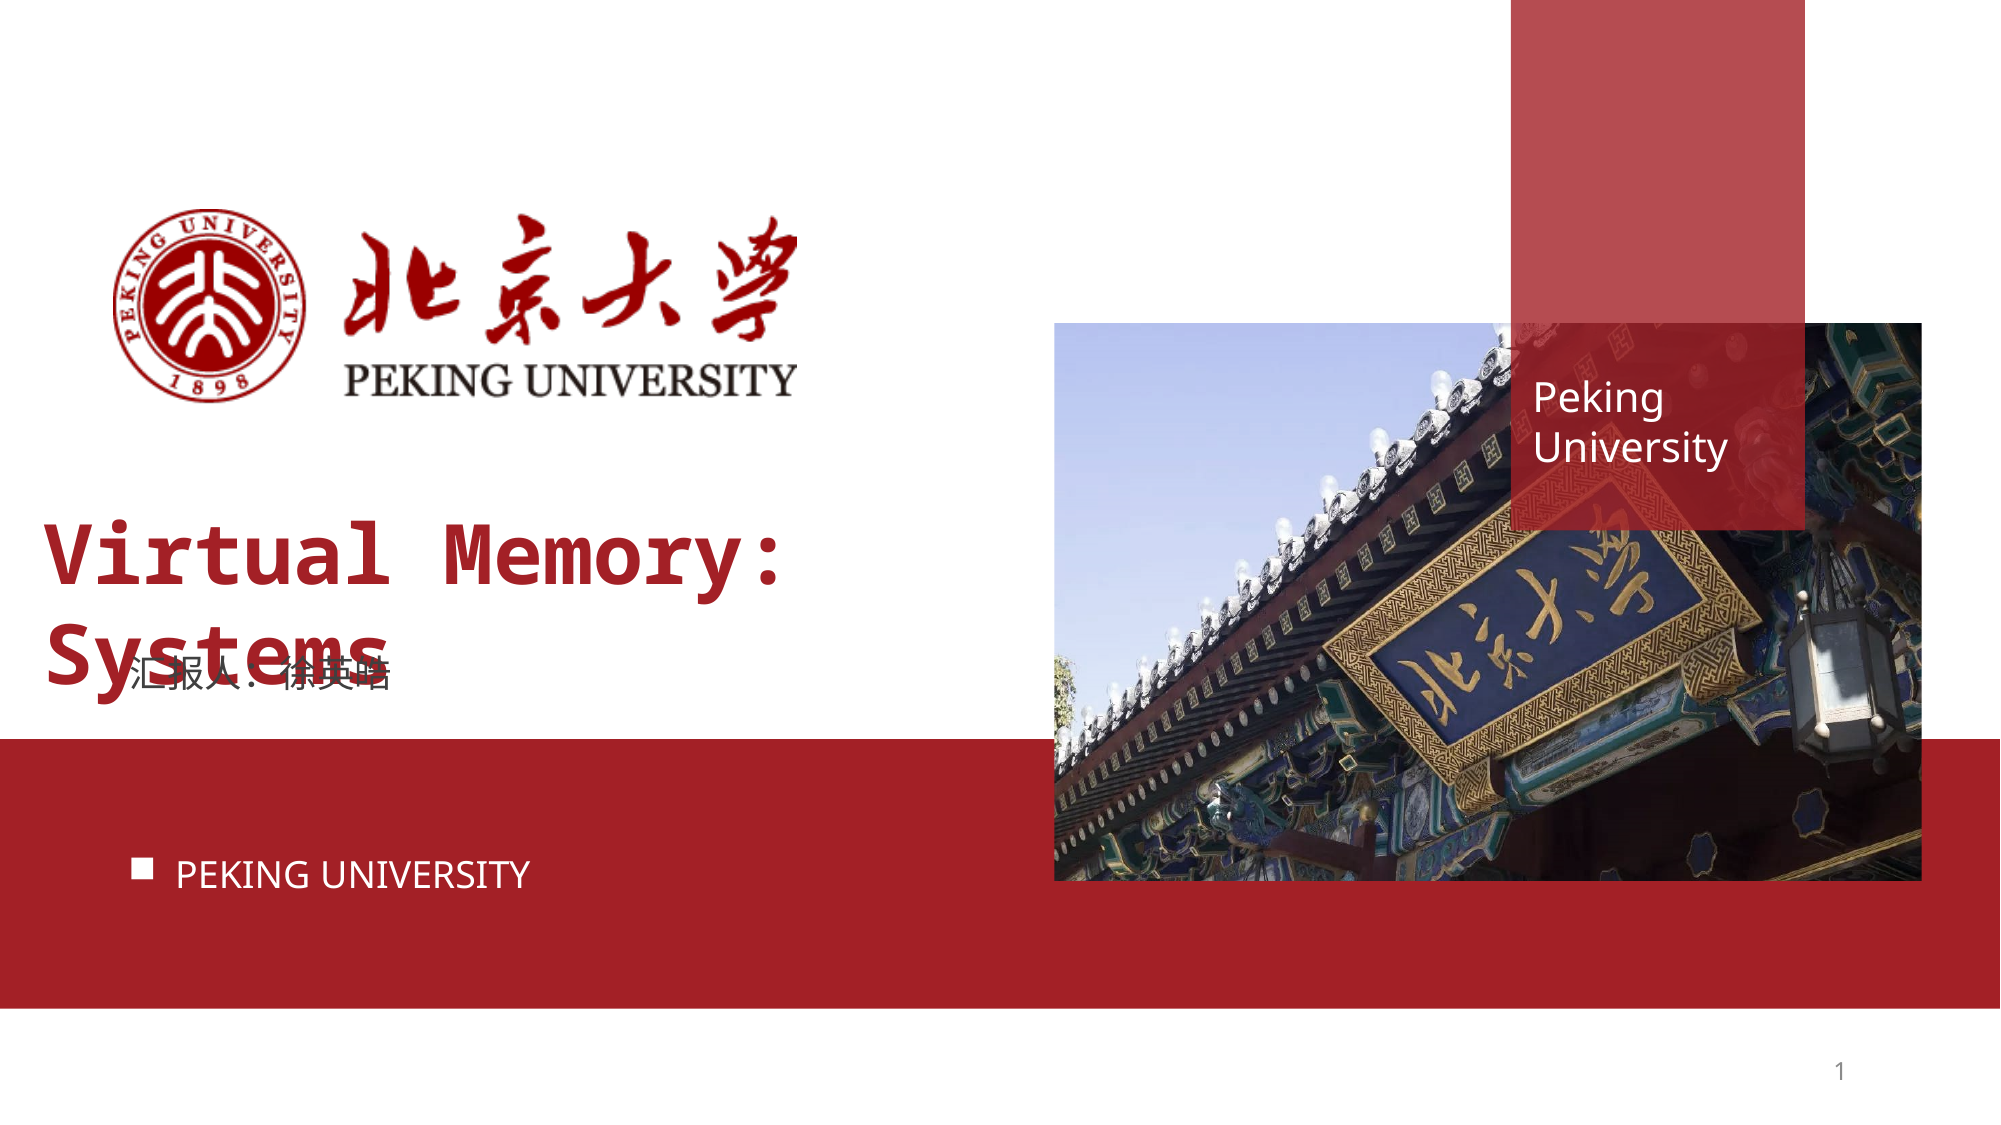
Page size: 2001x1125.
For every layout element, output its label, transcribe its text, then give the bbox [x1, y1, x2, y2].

slide_number 1 [1412, 1042, 1863, 1103]
text_box Virtual Memory: Systems [28, 493, 1028, 709]
text_box [0, 738, 2000, 1010]
picture [113, 209, 797, 412]
text_box PEKING UNIVERSITY [113, 843, 790, 904]
text_box [1053, 323, 1923, 881]
text_box 汇报人：徐英皓 [115, 643, 408, 703]
text_box [1510, 0, 1806, 531]
text_box Peking University [1517, 363, 1799, 479]
